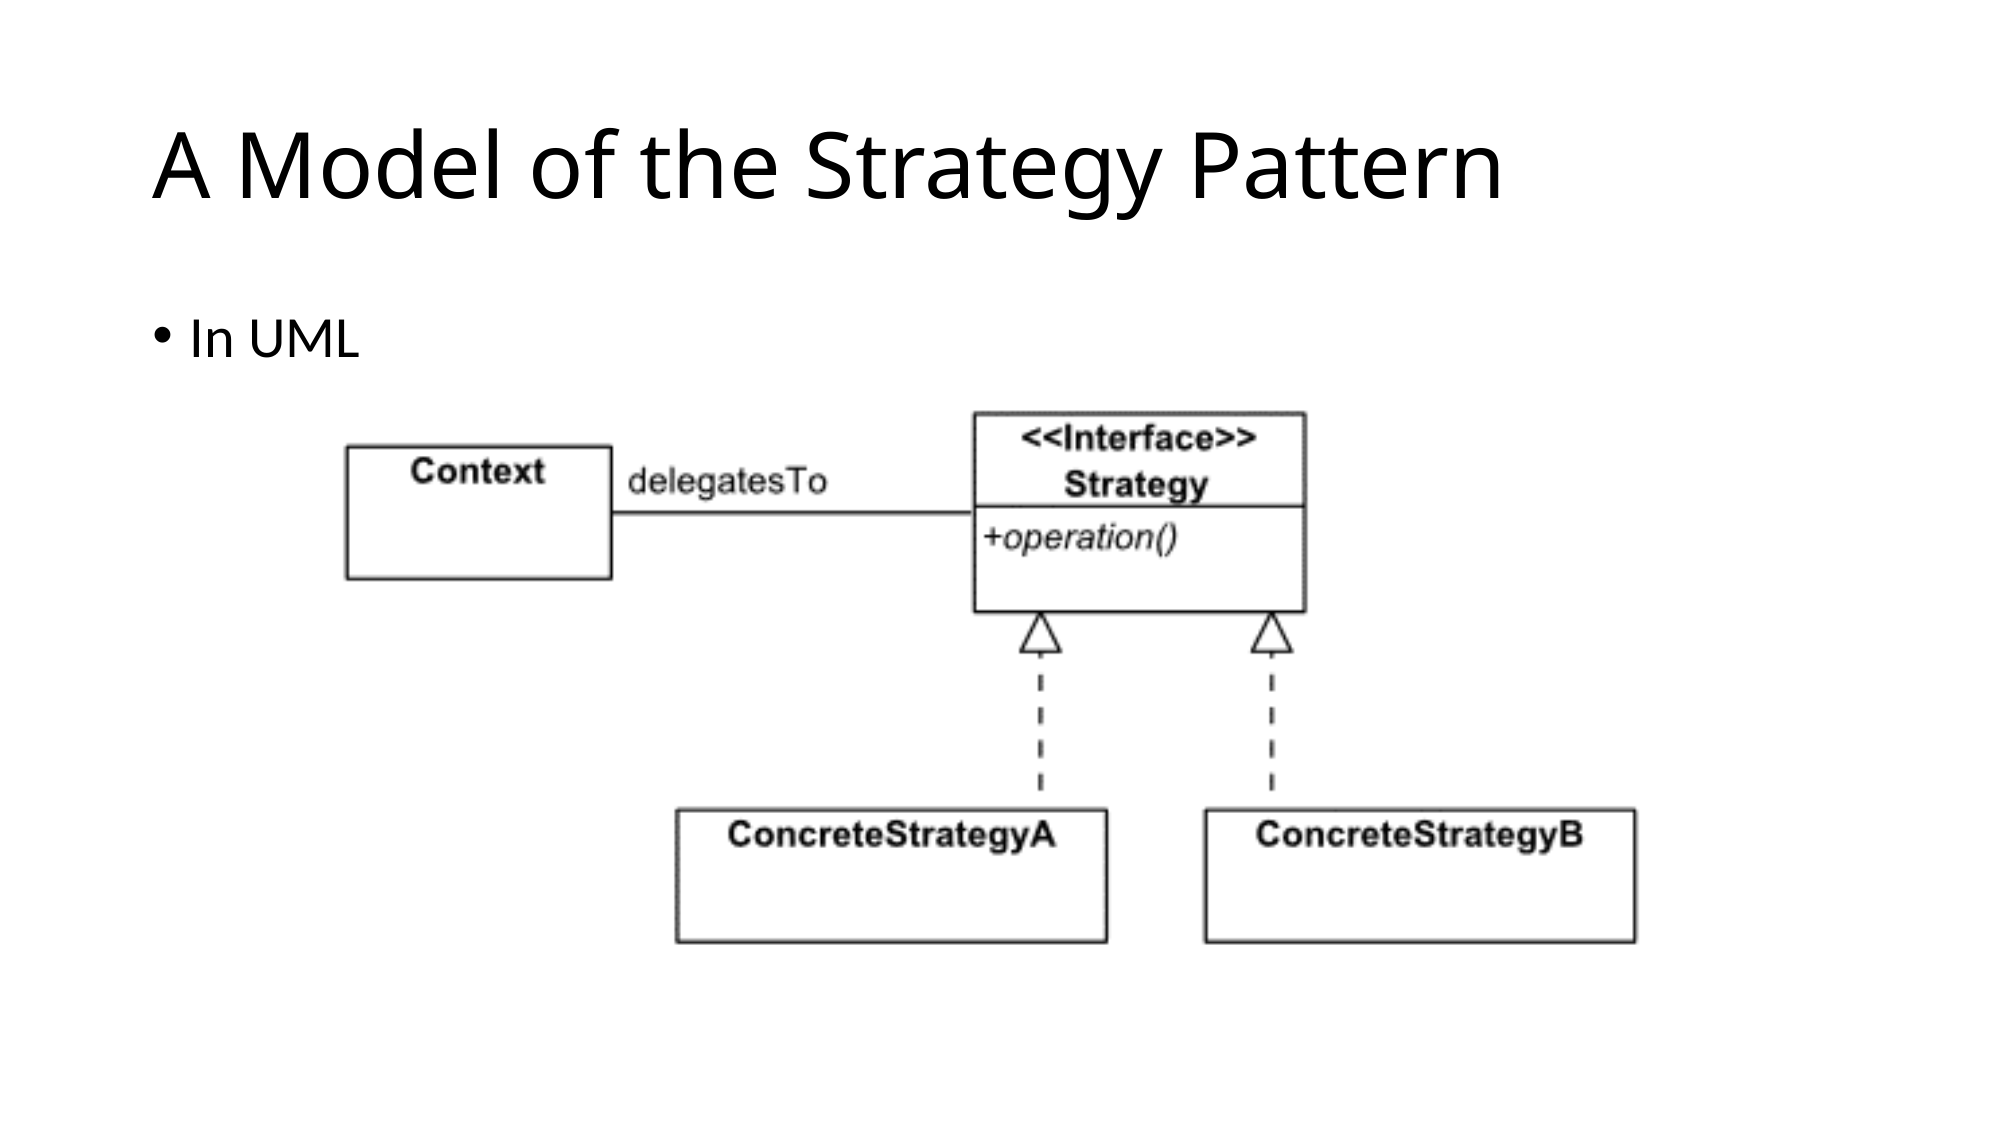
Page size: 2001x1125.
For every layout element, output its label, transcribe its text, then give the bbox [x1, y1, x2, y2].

picture [323, 385, 1677, 996]
list In UML [137, 299, 1863, 1014]
title A Model of the Strategy Pattern [137, 59, 1863, 278]
